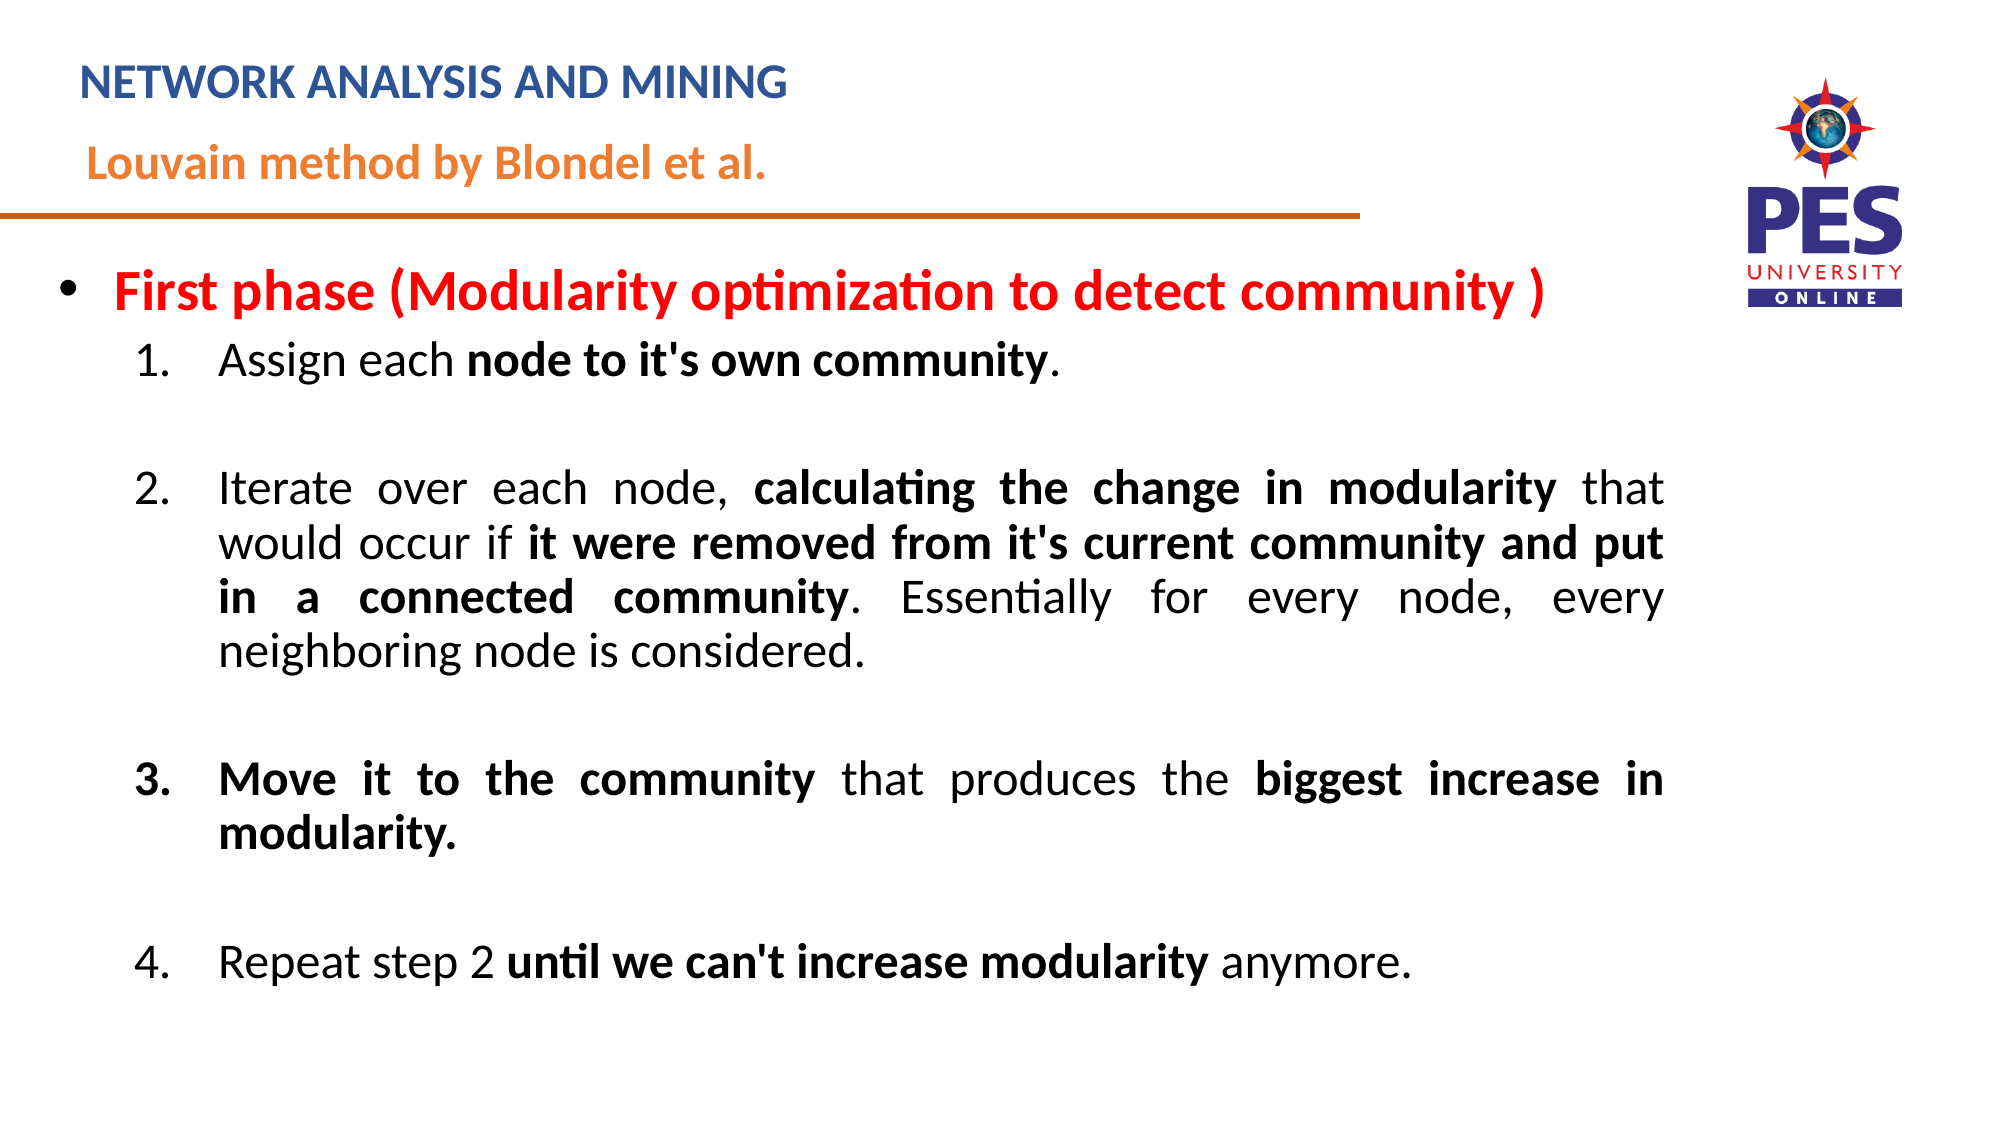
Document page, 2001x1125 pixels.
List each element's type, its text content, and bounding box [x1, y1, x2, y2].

text_box First phase (Modularity optimization to detect community ) Assign each node to it's own community. Iterate over each node, calculating the change in modularity that would occur if it were removed from it's current community and put in a connected community. Essentially for every node, every neighboring node is considered. Move it to the community that produces the biggest increase in modularity. Repeat step 2 until we can't increase modularity anymore. [25, 252, 1680, 1125]
text_box NETWORK ANALYSIS AND MINING [64, 41, 1295, 117]
picture [1748, 76, 1902, 307]
text_box Louvain method by Blondel et al. [71, 122, 1384, 198]
